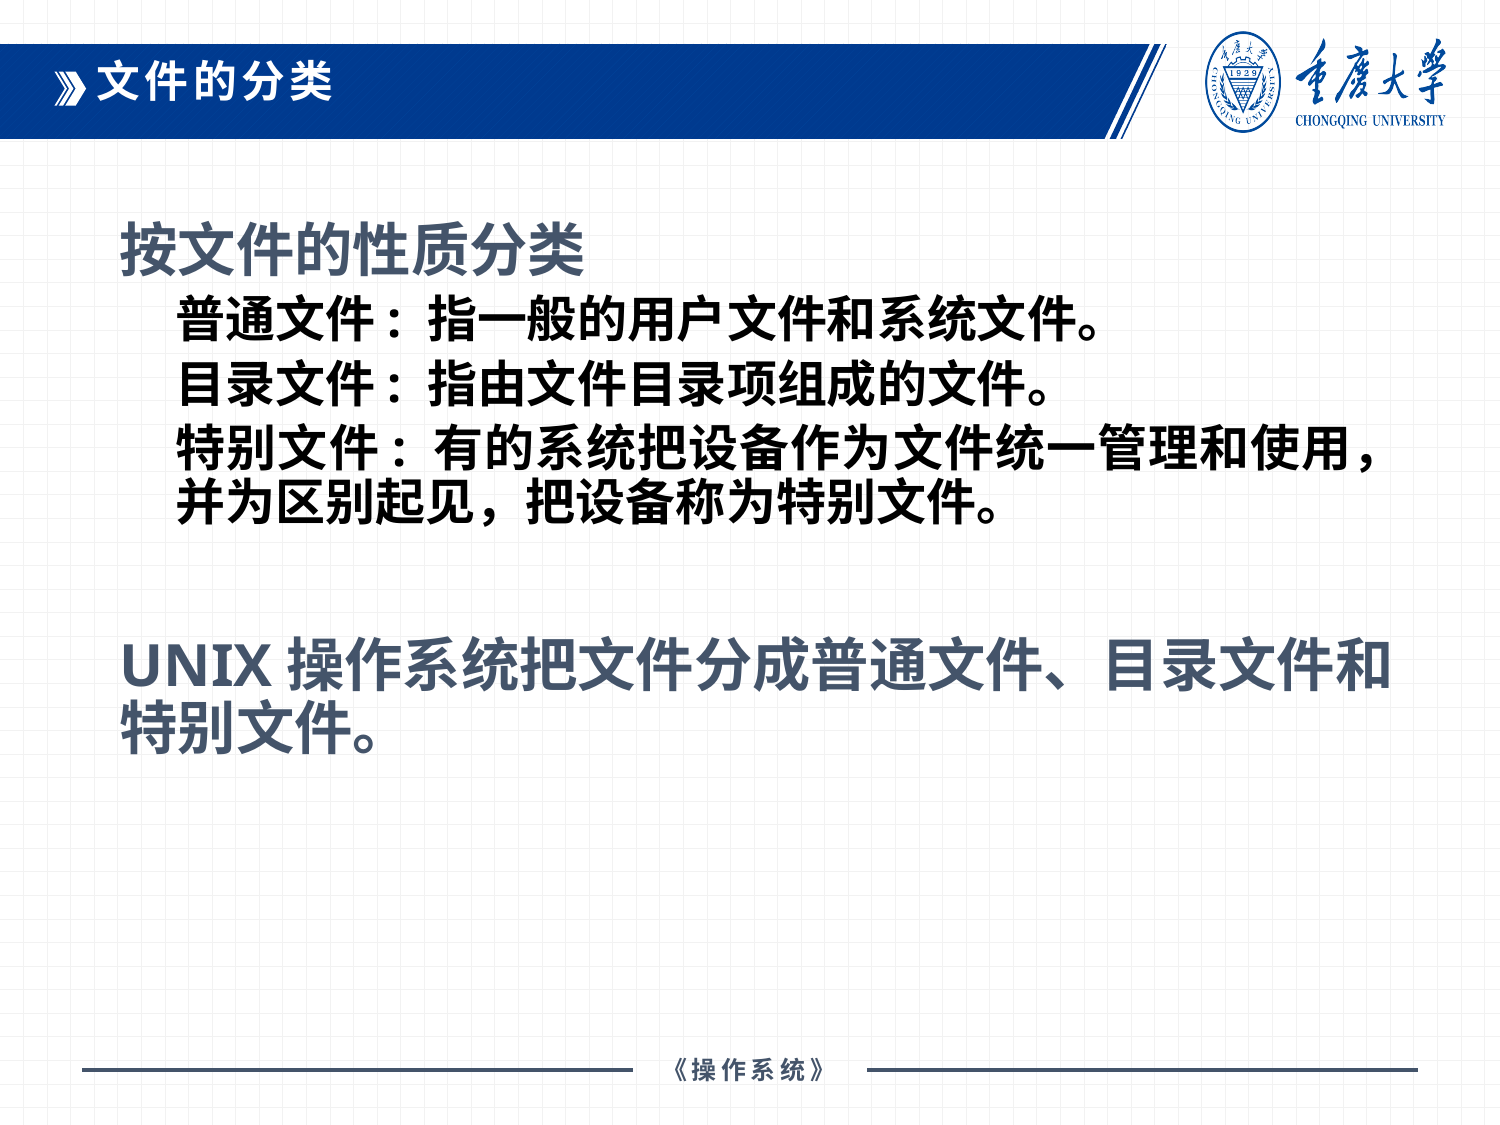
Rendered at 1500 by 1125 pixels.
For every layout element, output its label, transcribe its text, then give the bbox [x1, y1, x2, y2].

list 文件的分类 [81, 51, 1017, 136]
picture [1205, 31, 1446, 133]
list 按文件的性质分类 普通文件: 指一般的用户文件和系统文件。 目录文件: 指由文件目录项组成的文件。 特别文件: 有的系统把设备作为文件统一管理和使用，并为区别起见，把设备称为特别文件。 UNIX操作系统把文件分成普通文件、目录文件和特别文件。 [104, 213, 1418, 972]
